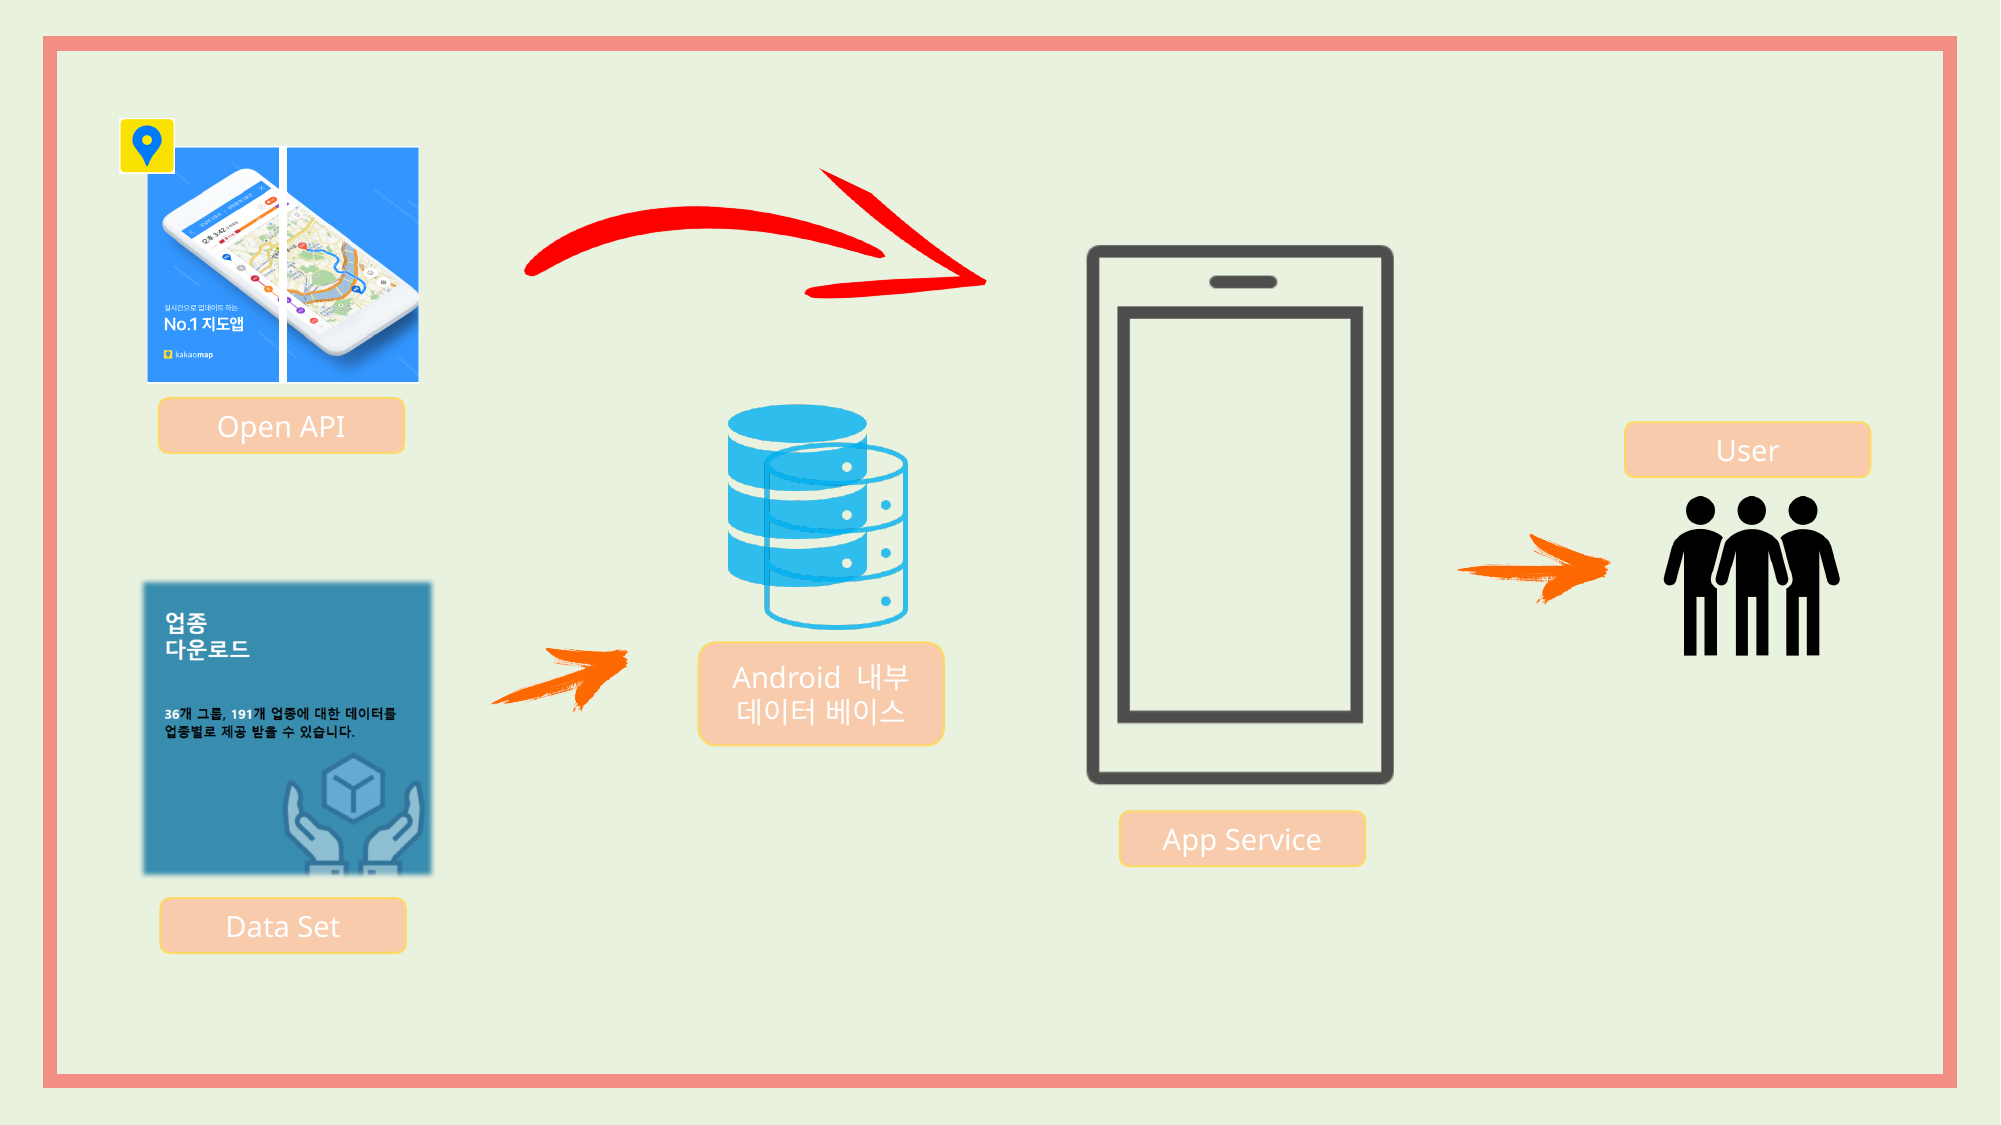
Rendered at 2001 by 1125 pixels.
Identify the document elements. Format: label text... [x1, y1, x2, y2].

picture [479, 624, 641, 739]
text_box User [1623, 421, 1872, 479]
text_box Data Set [159, 897, 407, 955]
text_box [119, 118, 419, 384]
text_box [49, 43, 1951, 1082]
text_box App Service [1118, 810, 1367, 868]
picture [523, 72, 1000, 380]
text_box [678, 380, 955, 649]
picture [138, 577, 436, 880]
picture [1077, 238, 1401, 791]
picture [1455, 533, 1611, 608]
picture [1653, 477, 1850, 674]
text_box Android 내부 데이터 베이스 [697, 649, 945, 747]
text_box Open API [157, 397, 406, 454]
